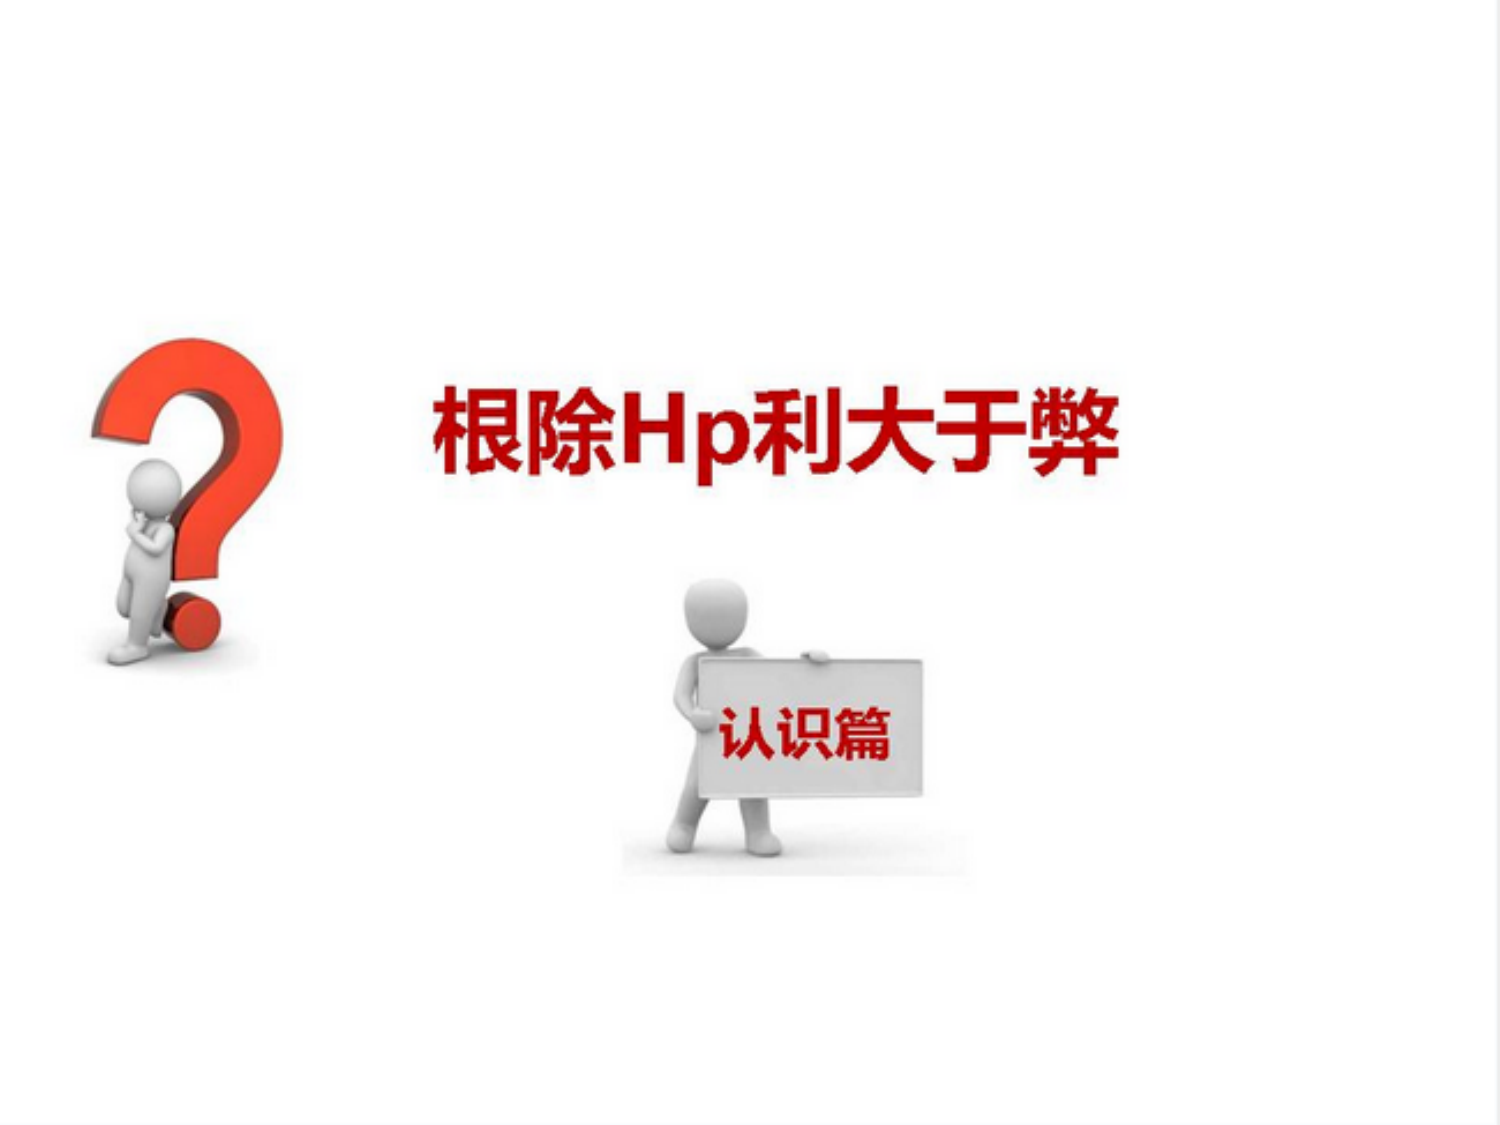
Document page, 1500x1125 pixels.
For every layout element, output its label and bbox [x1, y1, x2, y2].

list [0, 0, 1500, 1125]
